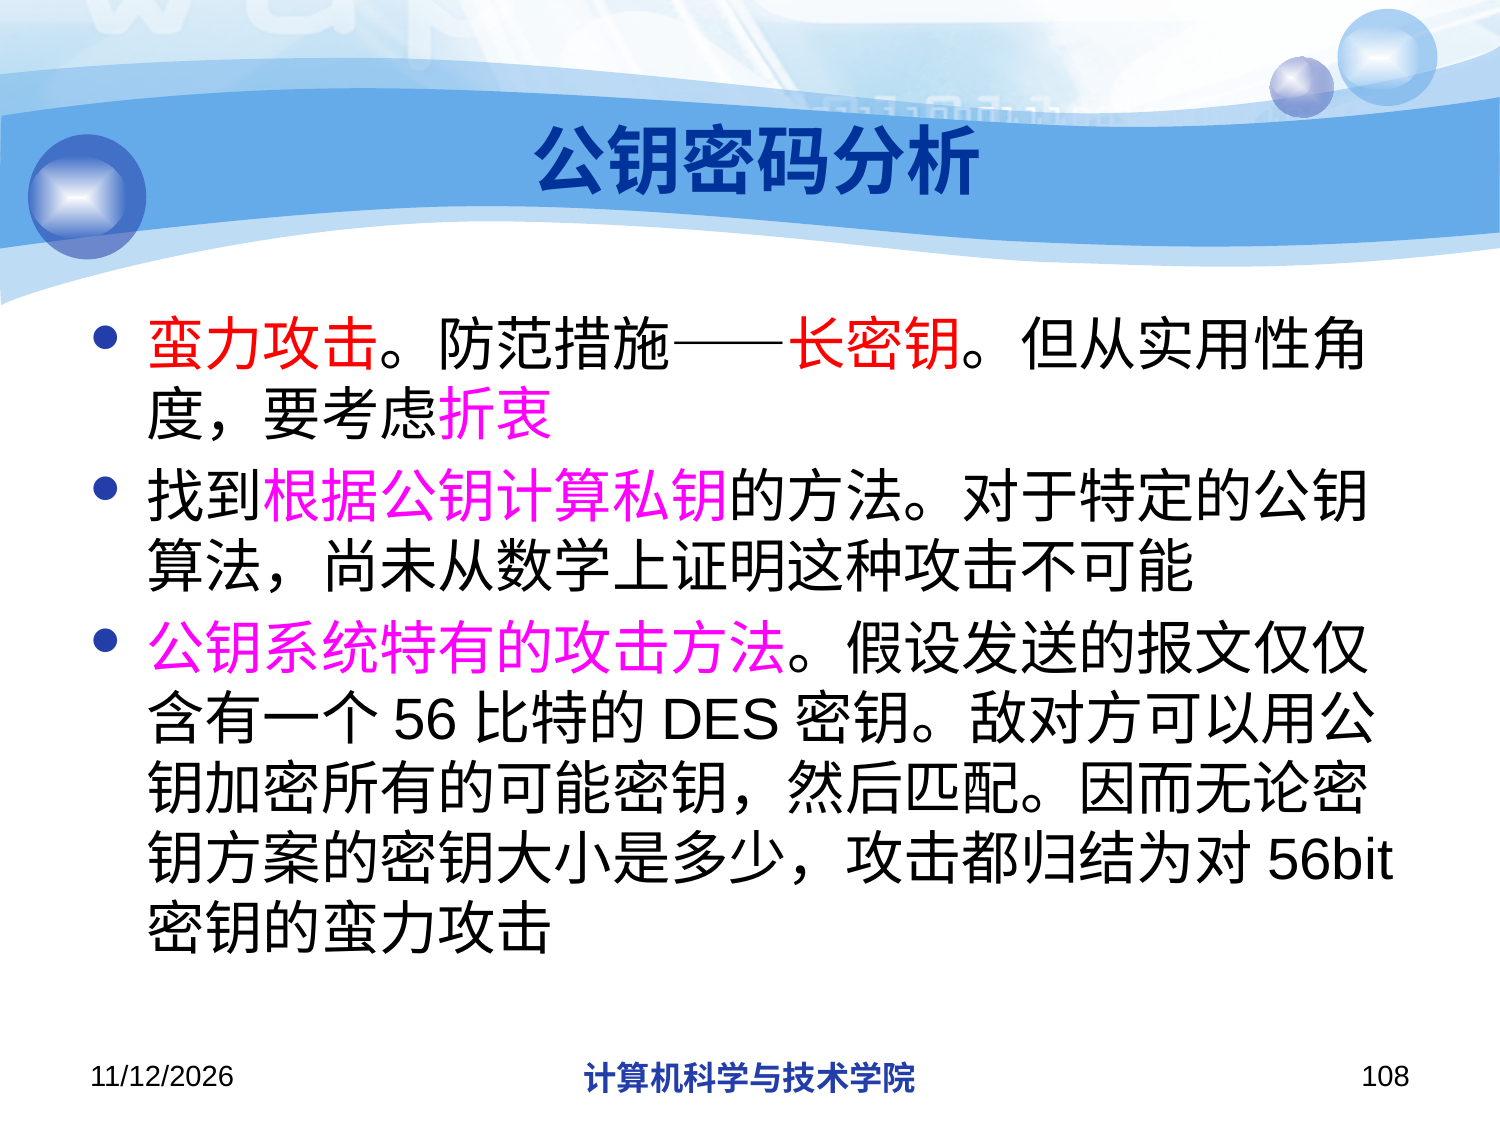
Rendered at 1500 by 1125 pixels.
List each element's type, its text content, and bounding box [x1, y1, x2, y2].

slide_number 108 [1074, 1049, 1426, 1103]
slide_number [74, 1049, 426, 1103]
picture [0, 0, 1500, 112]
list 蛮力攻击。防范措施——长密钥。但从实用性角度，要考虑折衷 找到根据公钥计算私钥的方法。对于特定的公钥算法，尚未从数学上证明这种攻击不可能 公钥系统特有的攻击方法。假设发送的报文仅仅含有一个56比特的DES密钥。敌对方可以用公钥加密所有的可能密钥，然后匹配。因而无论密钥方案的密钥大小是多少，攻击都归结为对56bit密钥的蛮力攻击 [74, 299, 1426, 1038]
footer 计算机科学与技术学院 [512, 1049, 988, 1103]
title 公钥密码分析 [149, 112, 1363, 206]
